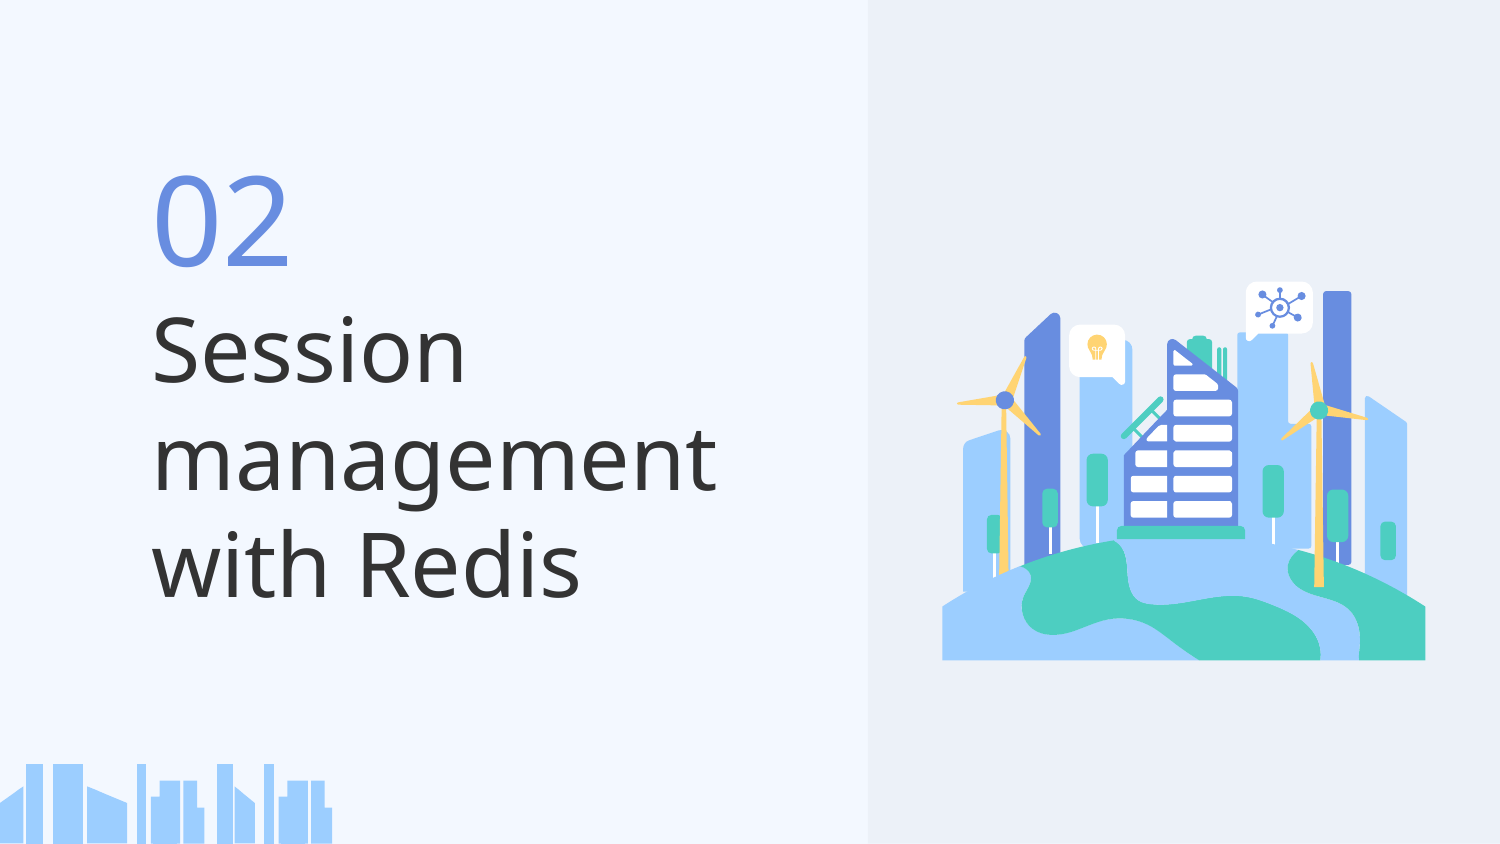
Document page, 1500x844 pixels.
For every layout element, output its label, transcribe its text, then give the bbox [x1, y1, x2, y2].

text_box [942, 281, 1426, 661]
text_box [867, 0, 1500, 844]
title 02 [136, 141, 408, 292]
title Session management with Redis [136, 298, 813, 631]
